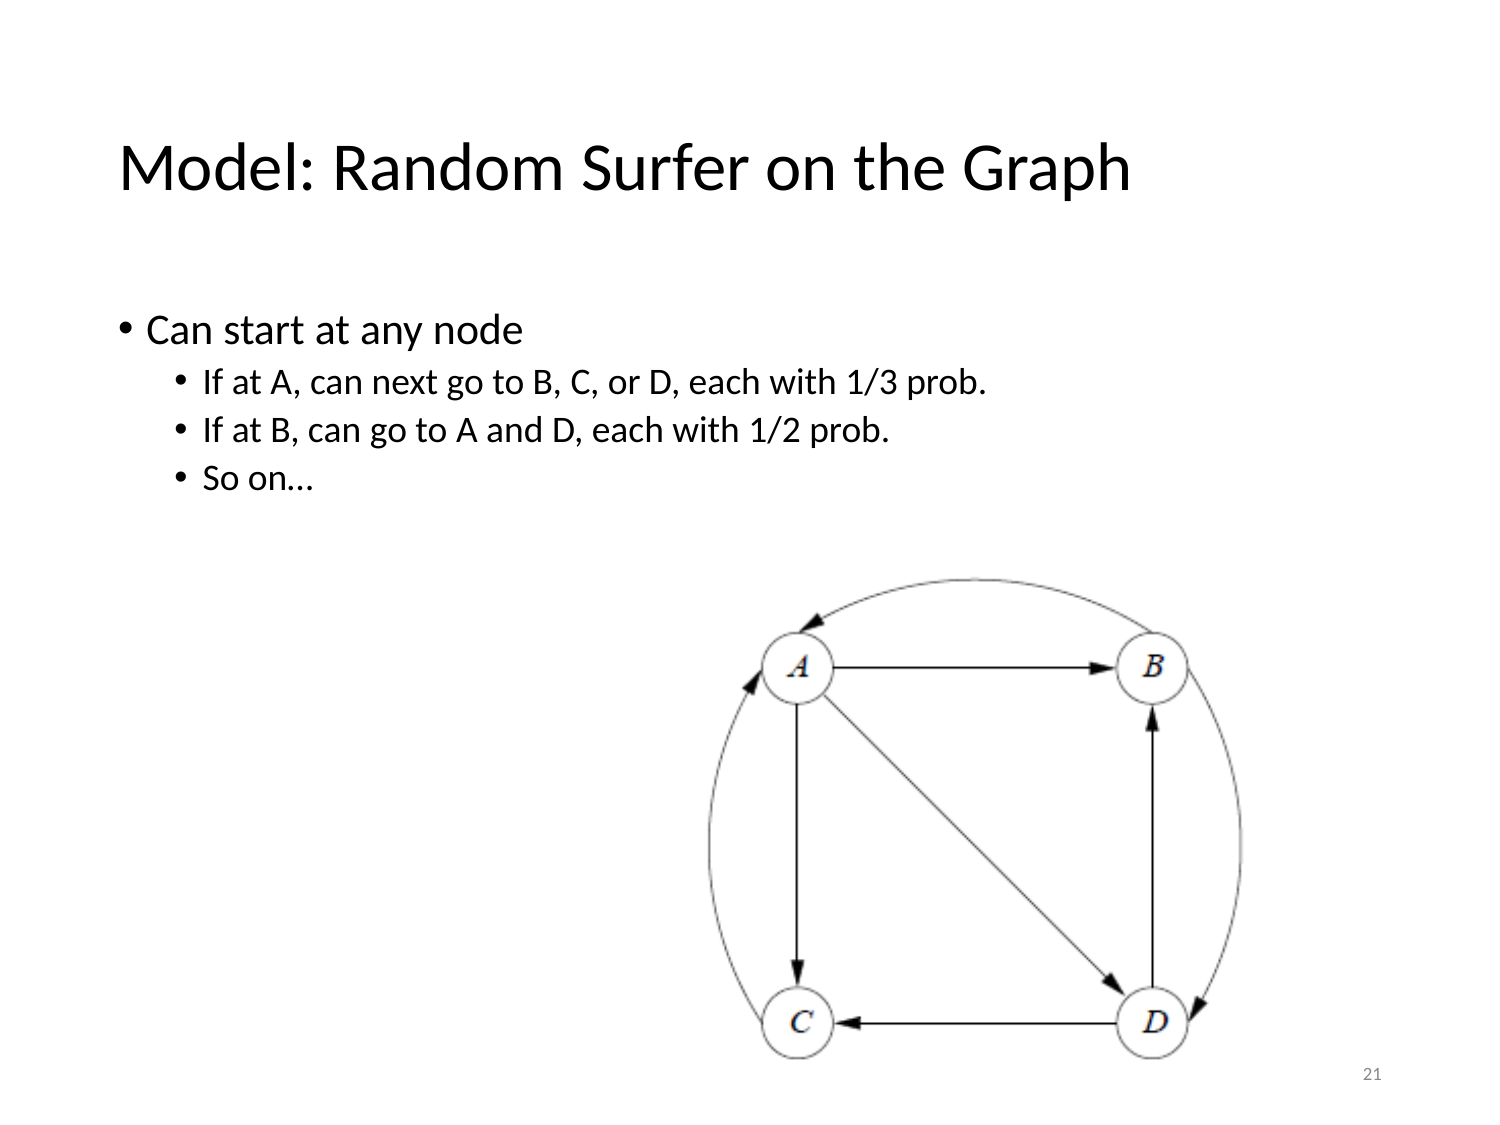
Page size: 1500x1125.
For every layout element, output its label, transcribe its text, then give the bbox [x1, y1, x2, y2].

picture [662, 537, 1273, 1081]
slide_number ‹#› [1059, 1042, 1397, 1103]
title Model: Random Surfer on the Graph [103, 59, 1397, 278]
list Can start at any node If at A, can next go to B, C, or D, each with 1/3 prob. If at B, can go to A and D, each with 1/2 prob. So on… [103, 299, 1397, 1014]
